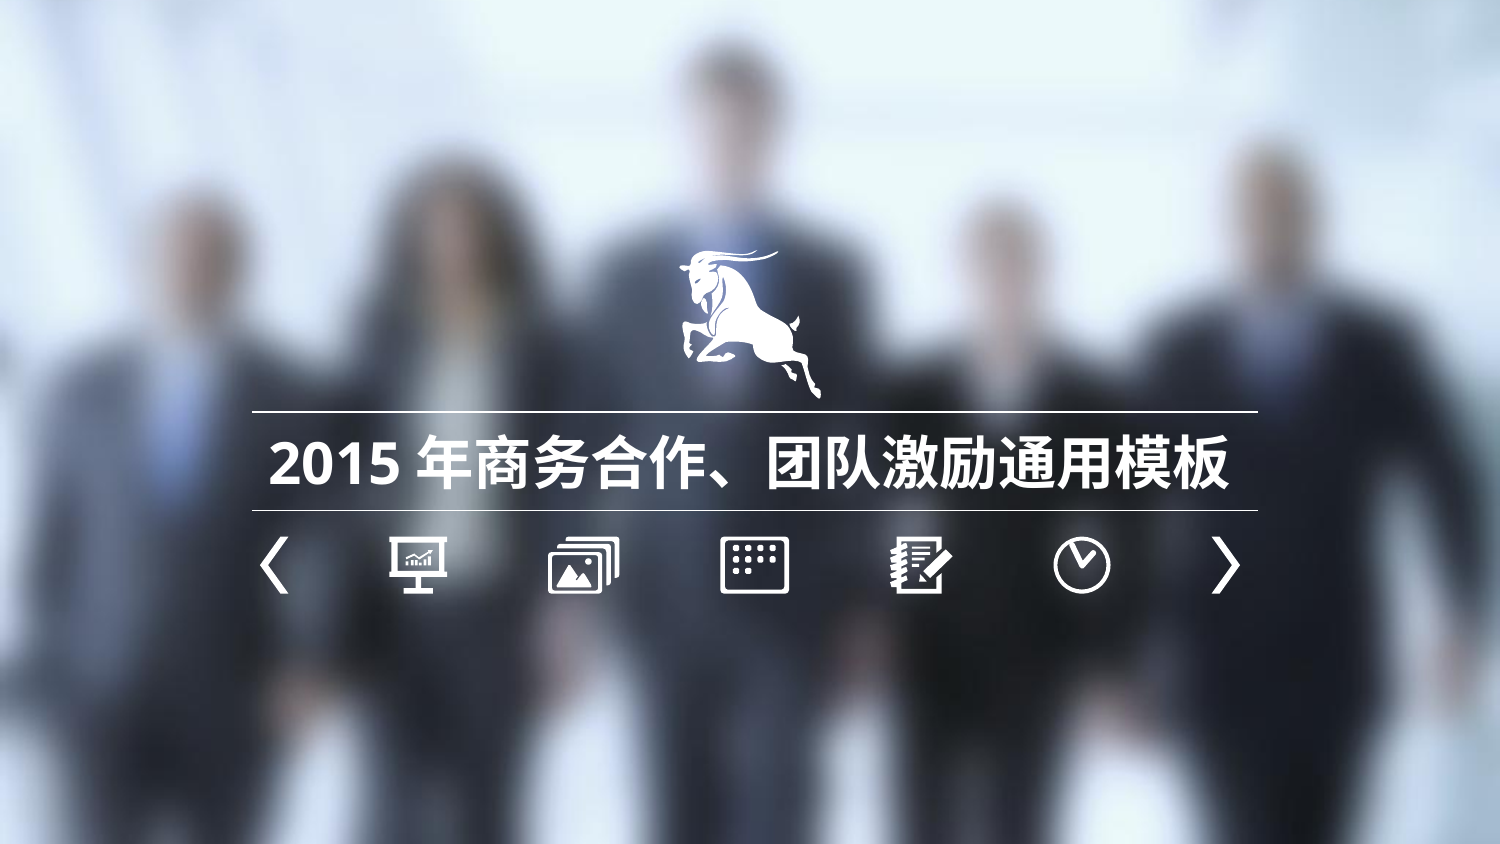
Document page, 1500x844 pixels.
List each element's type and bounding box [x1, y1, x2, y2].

picture [0, 0, 1500, 844]
text_box [242, 249, 1258, 594]
